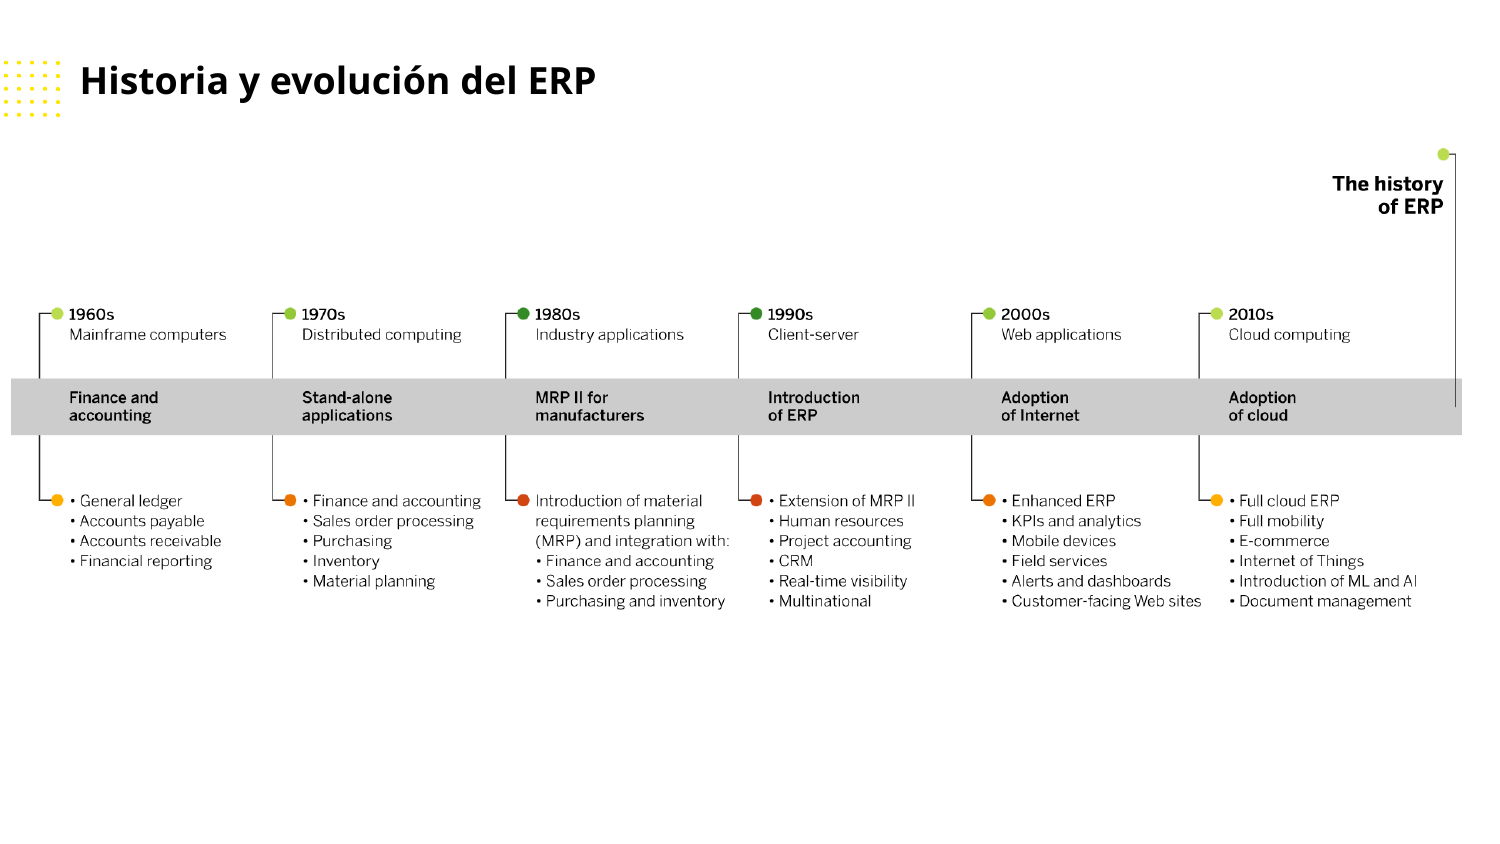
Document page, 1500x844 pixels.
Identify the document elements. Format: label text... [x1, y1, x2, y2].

picture [11, 147, 1462, 657]
title Historia y evolución del ERP [79, 57, 702, 145]
